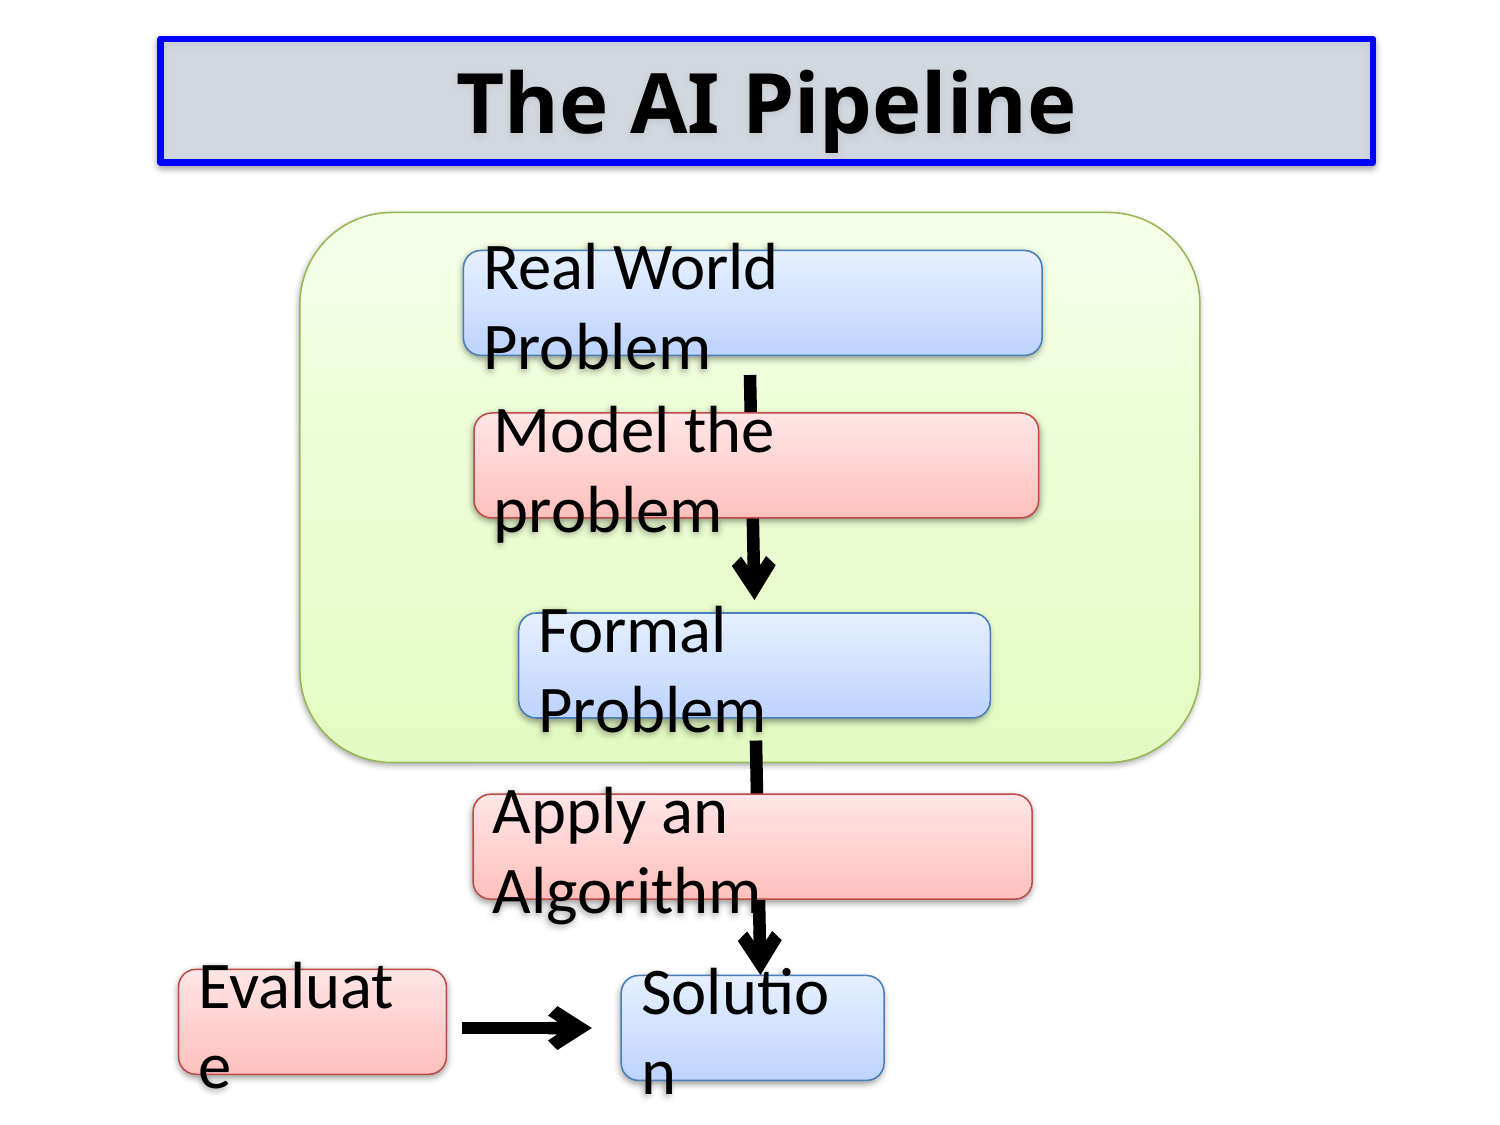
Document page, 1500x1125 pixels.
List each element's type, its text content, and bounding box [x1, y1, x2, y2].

text_box Formal Problem [517, 612, 992, 719]
text_box Evaluate [177, 968, 448, 1076]
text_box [755, 740, 761, 976]
text_box [299, 211, 1201, 764]
text_box Apply an Algorithm [472, 793, 750, 900]
text_box Model the problem [758, 412, 1040, 519]
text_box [749, 374, 755, 601]
text_box Real World Problem [462, 249, 1043, 357]
text_box Apply an Algorithm [765, 793, 1033, 900]
text_box The AI Pipeline [157, 36, 1376, 166]
text_box Model the problem [473, 412, 744, 519]
text_box Solution [620, 974, 885, 1082]
